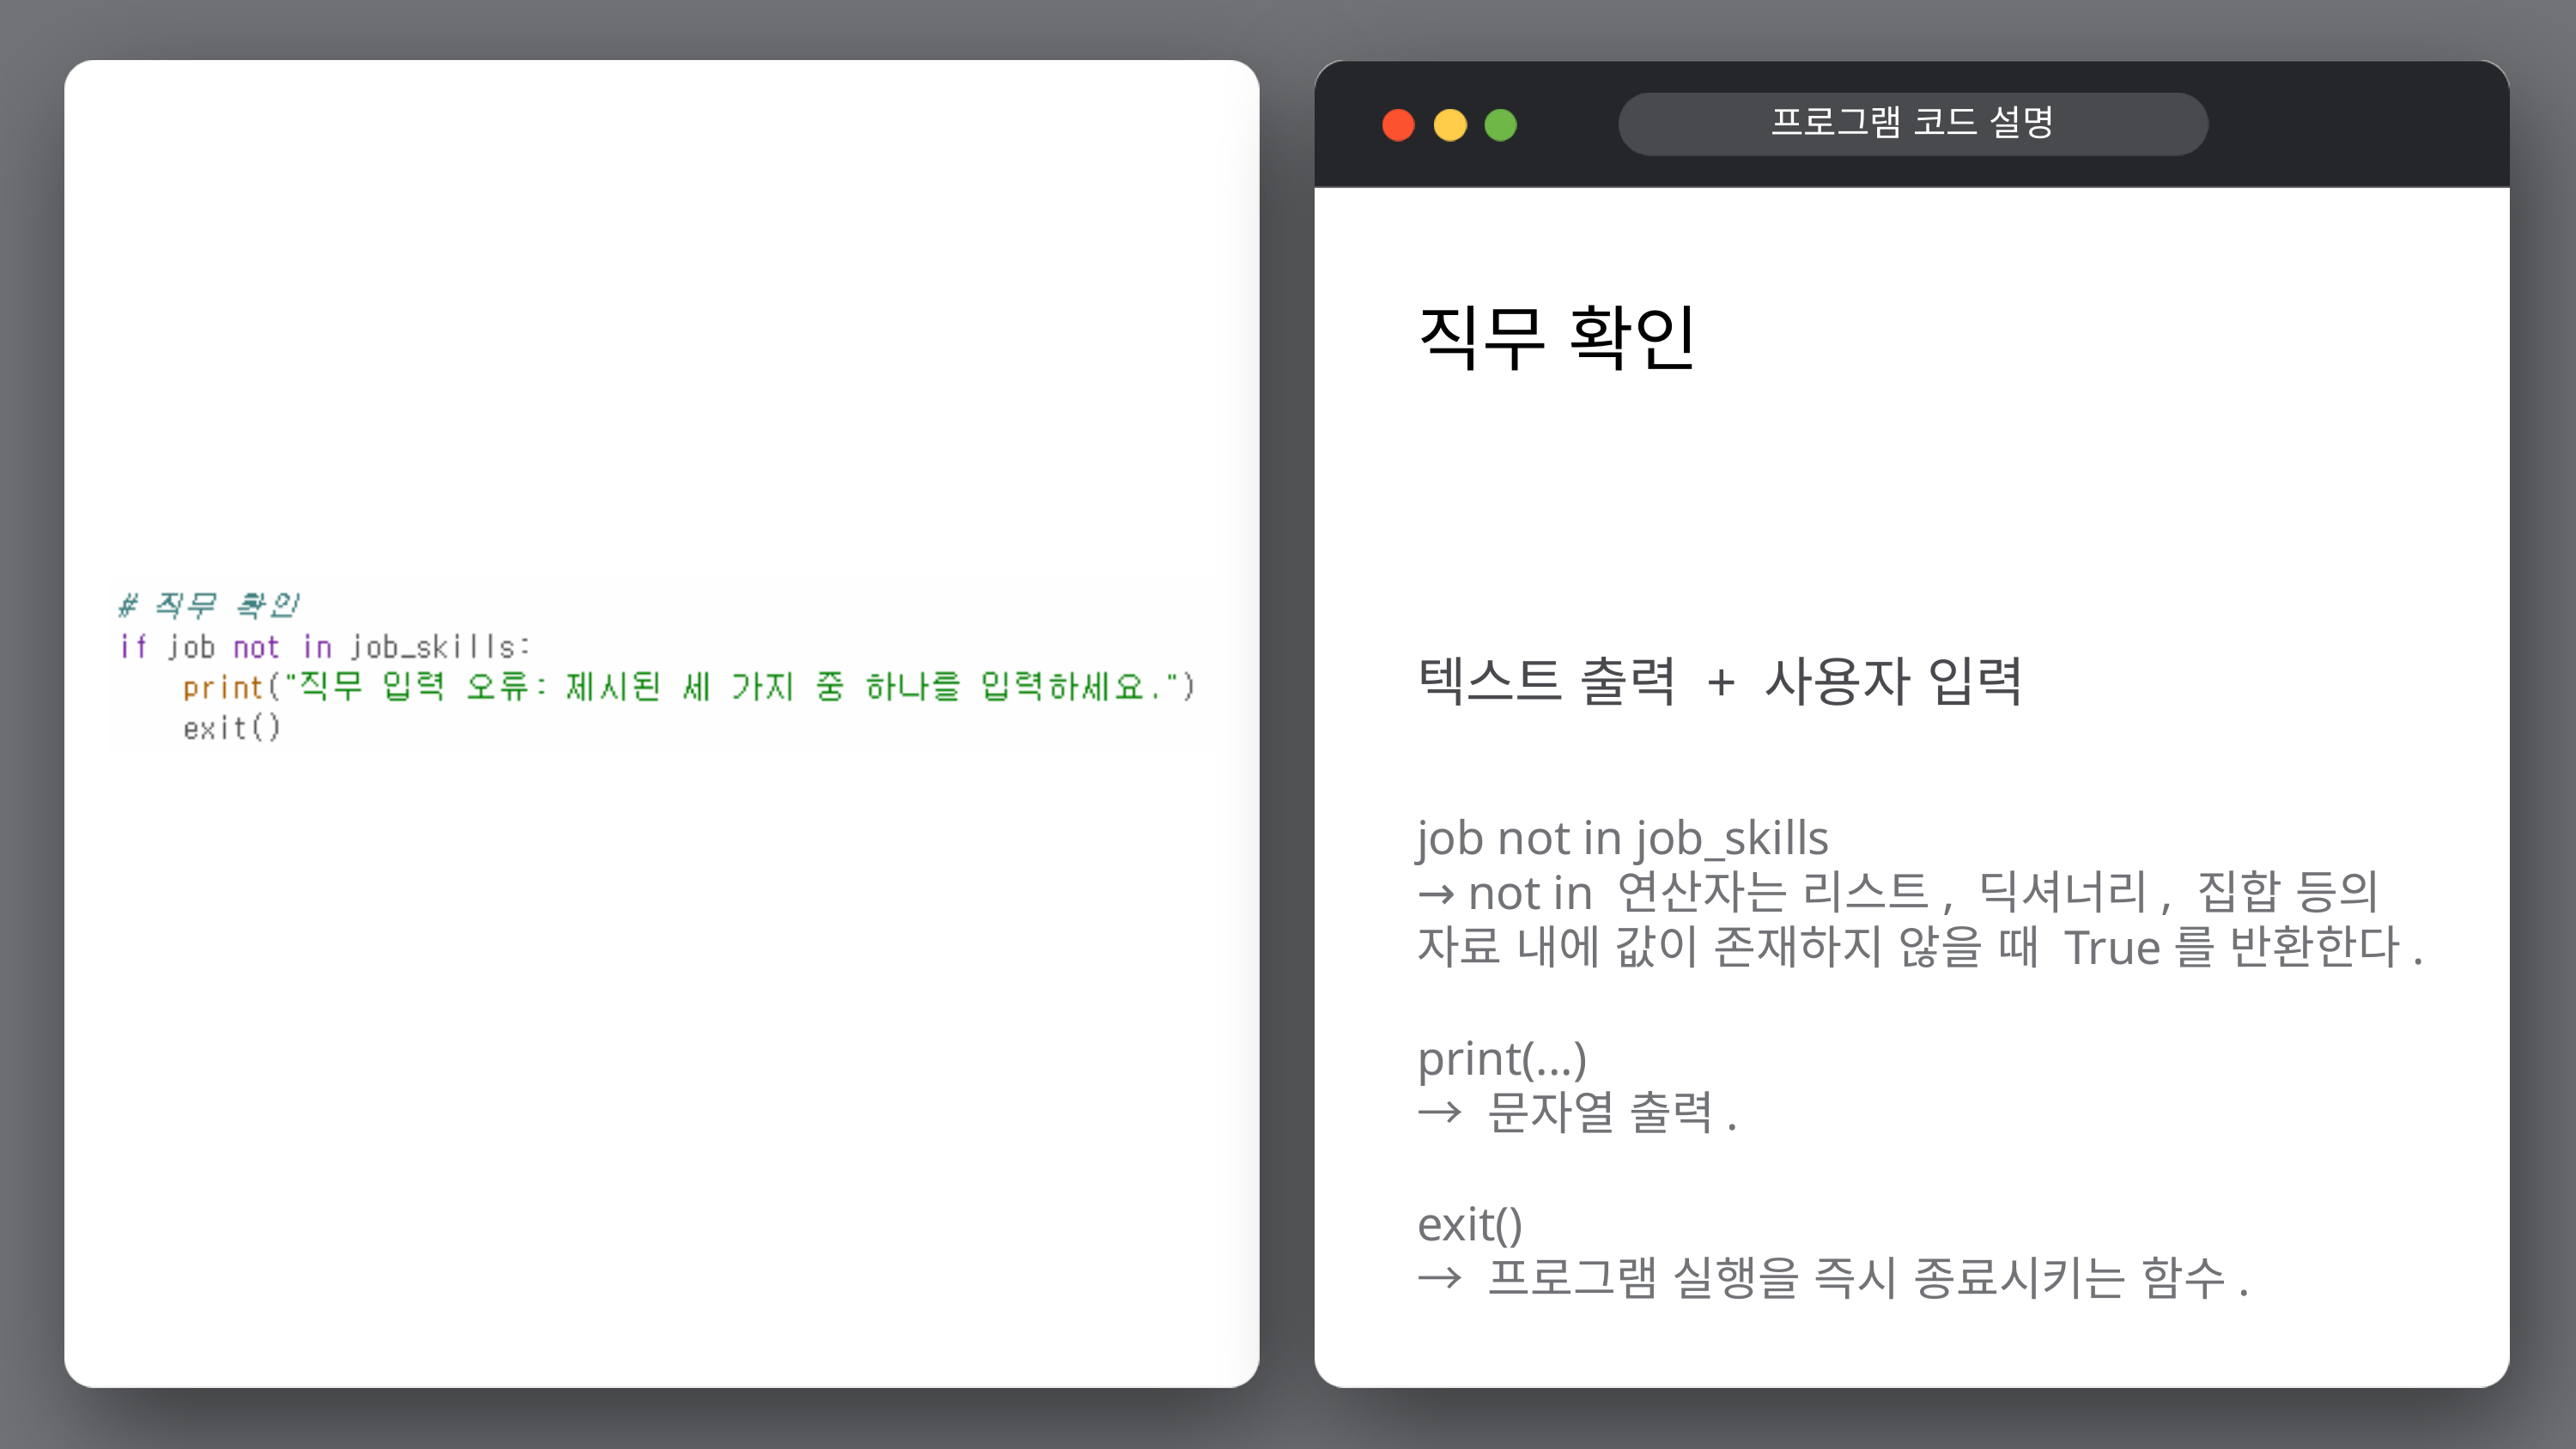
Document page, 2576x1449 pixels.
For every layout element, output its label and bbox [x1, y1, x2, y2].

picture [1314, 60, 2511, 1388]
picture [64, 60, 1260, 1388]
